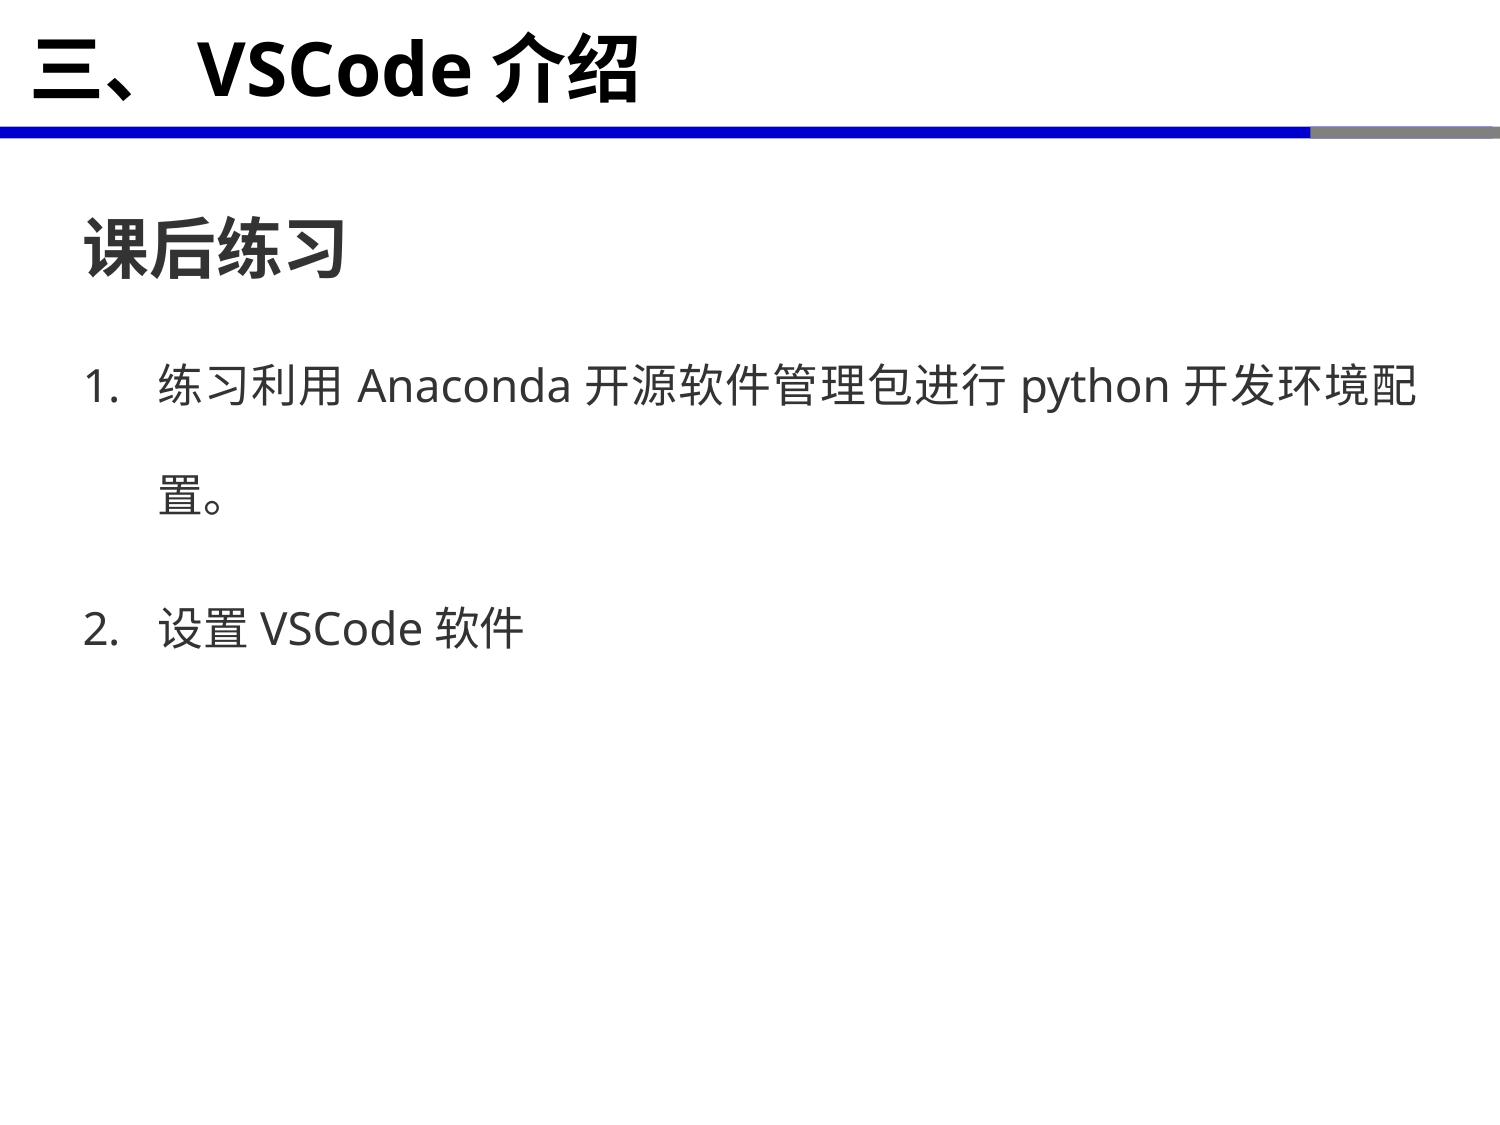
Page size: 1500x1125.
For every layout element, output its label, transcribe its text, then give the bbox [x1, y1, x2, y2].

text_box 课后练习 [68, 159, 1432, 294]
title 三、VSCode介绍 [0, 1, 1479, 132]
text_box 练习利用Anaconda开源软件管理包进行python开发环境配置。 设置VSCode软件 [68, 294, 1432, 663]
